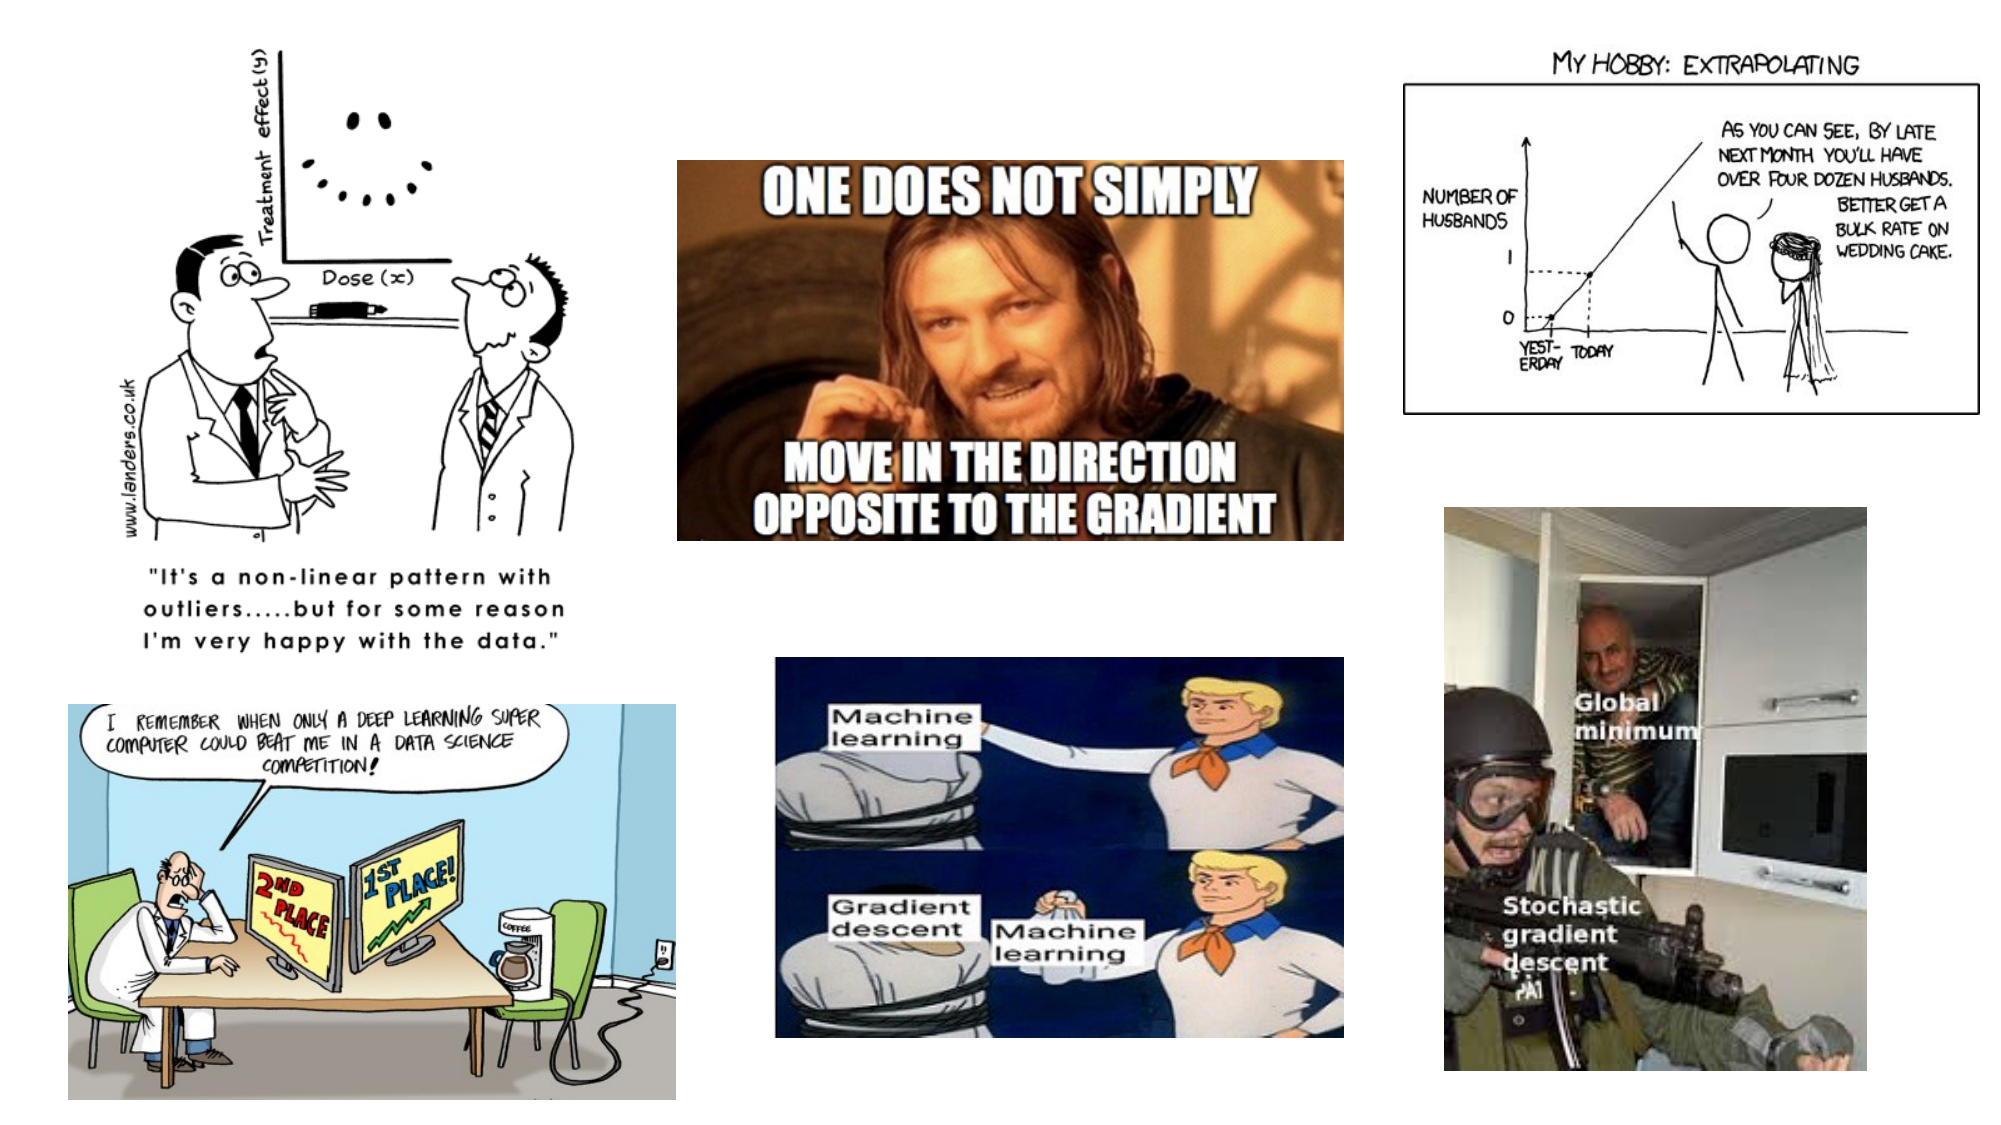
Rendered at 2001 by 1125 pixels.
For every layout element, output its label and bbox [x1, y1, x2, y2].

picture [68, 704, 676, 1100]
picture [1444, 507, 1867, 1071]
picture [774, 657, 1344, 1038]
picture [1403, 44, 1980, 415]
picture [677, 160, 1344, 541]
picture [116, 44, 577, 658]
